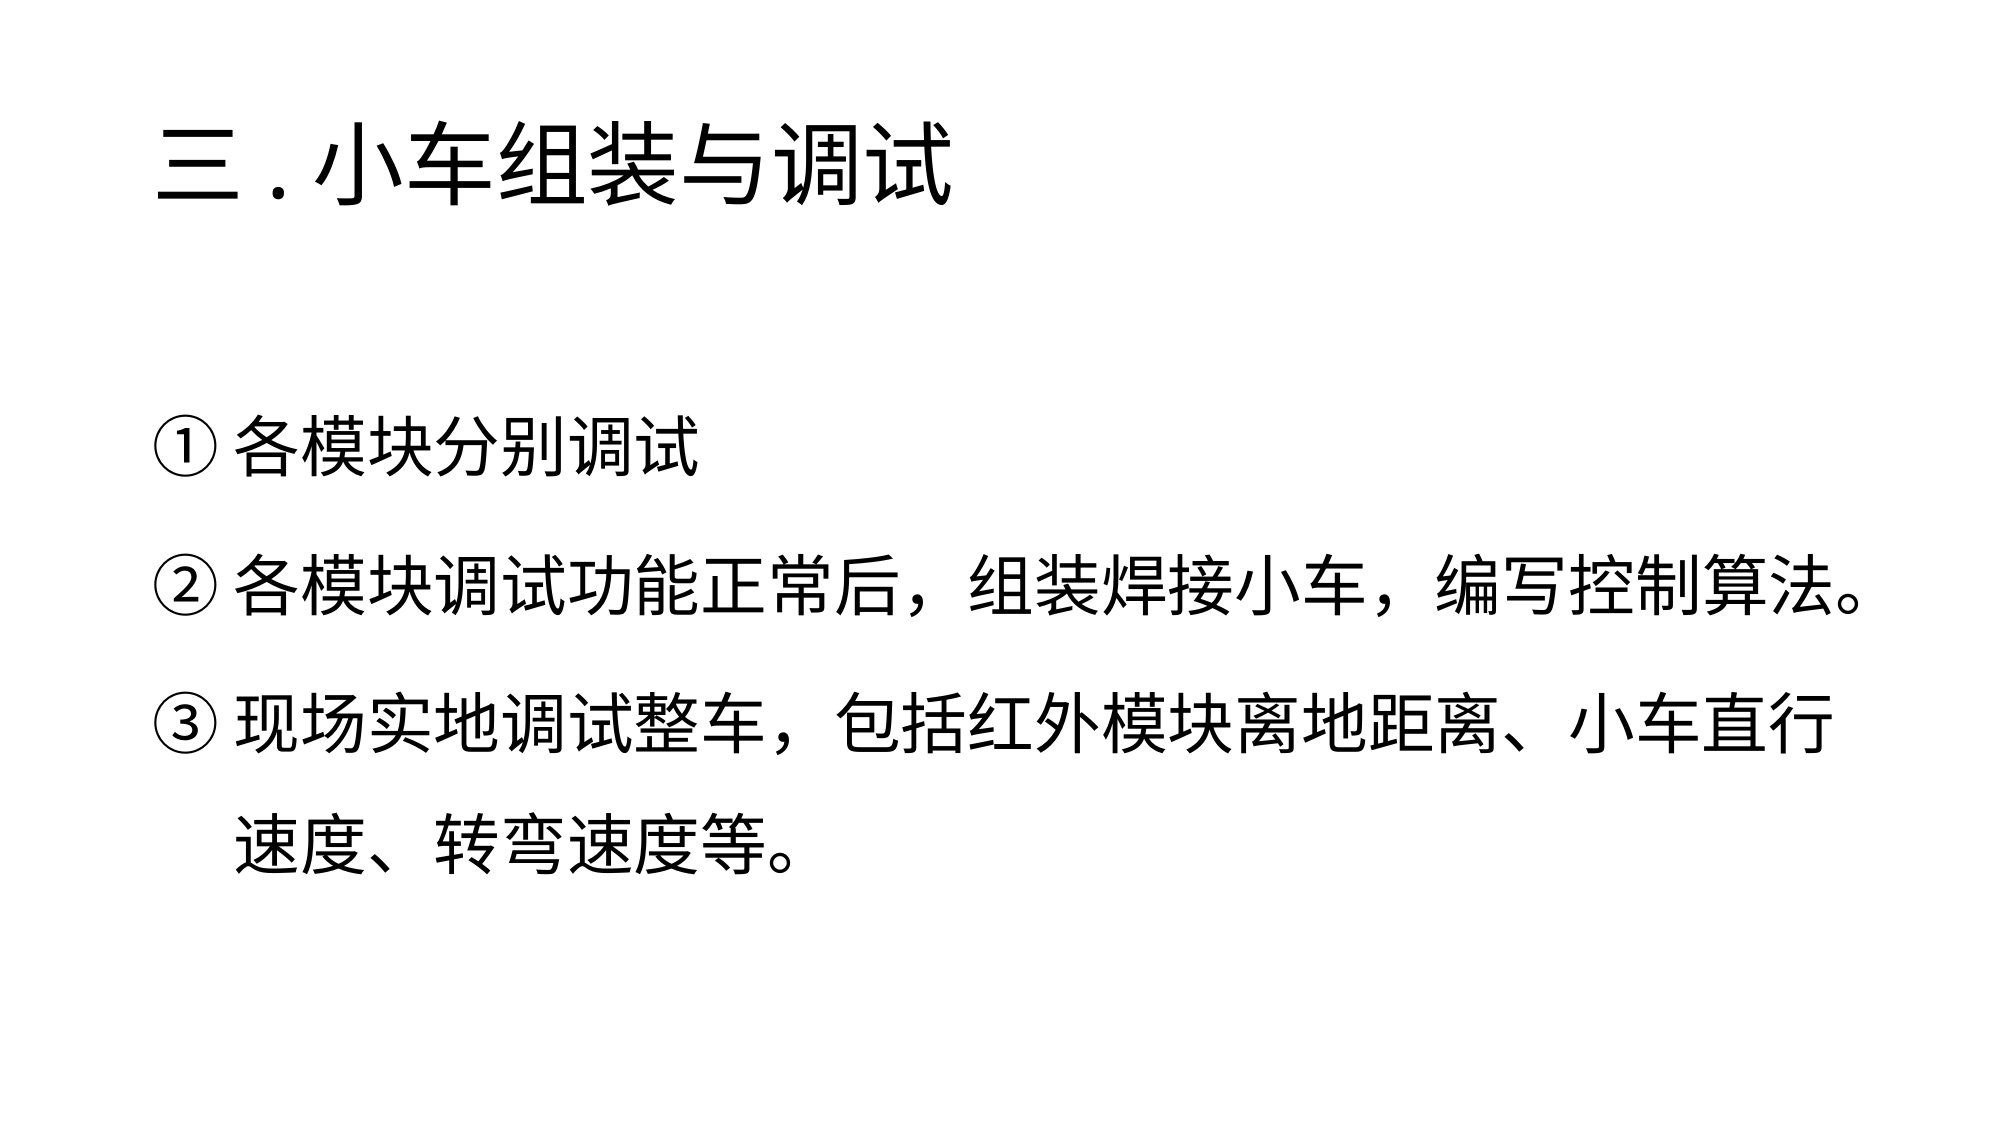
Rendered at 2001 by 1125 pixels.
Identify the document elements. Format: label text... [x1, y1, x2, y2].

list 各模块分别调试 各模块调试功能正常后，组装焊接小车，编写控制算法。 现场实地调试整车，包括红外模块离地距离、小车直行速度、转弯速度等。 [137, 277, 1863, 992]
title 三.小车组装与调试 [137, 59, 1863, 277]
